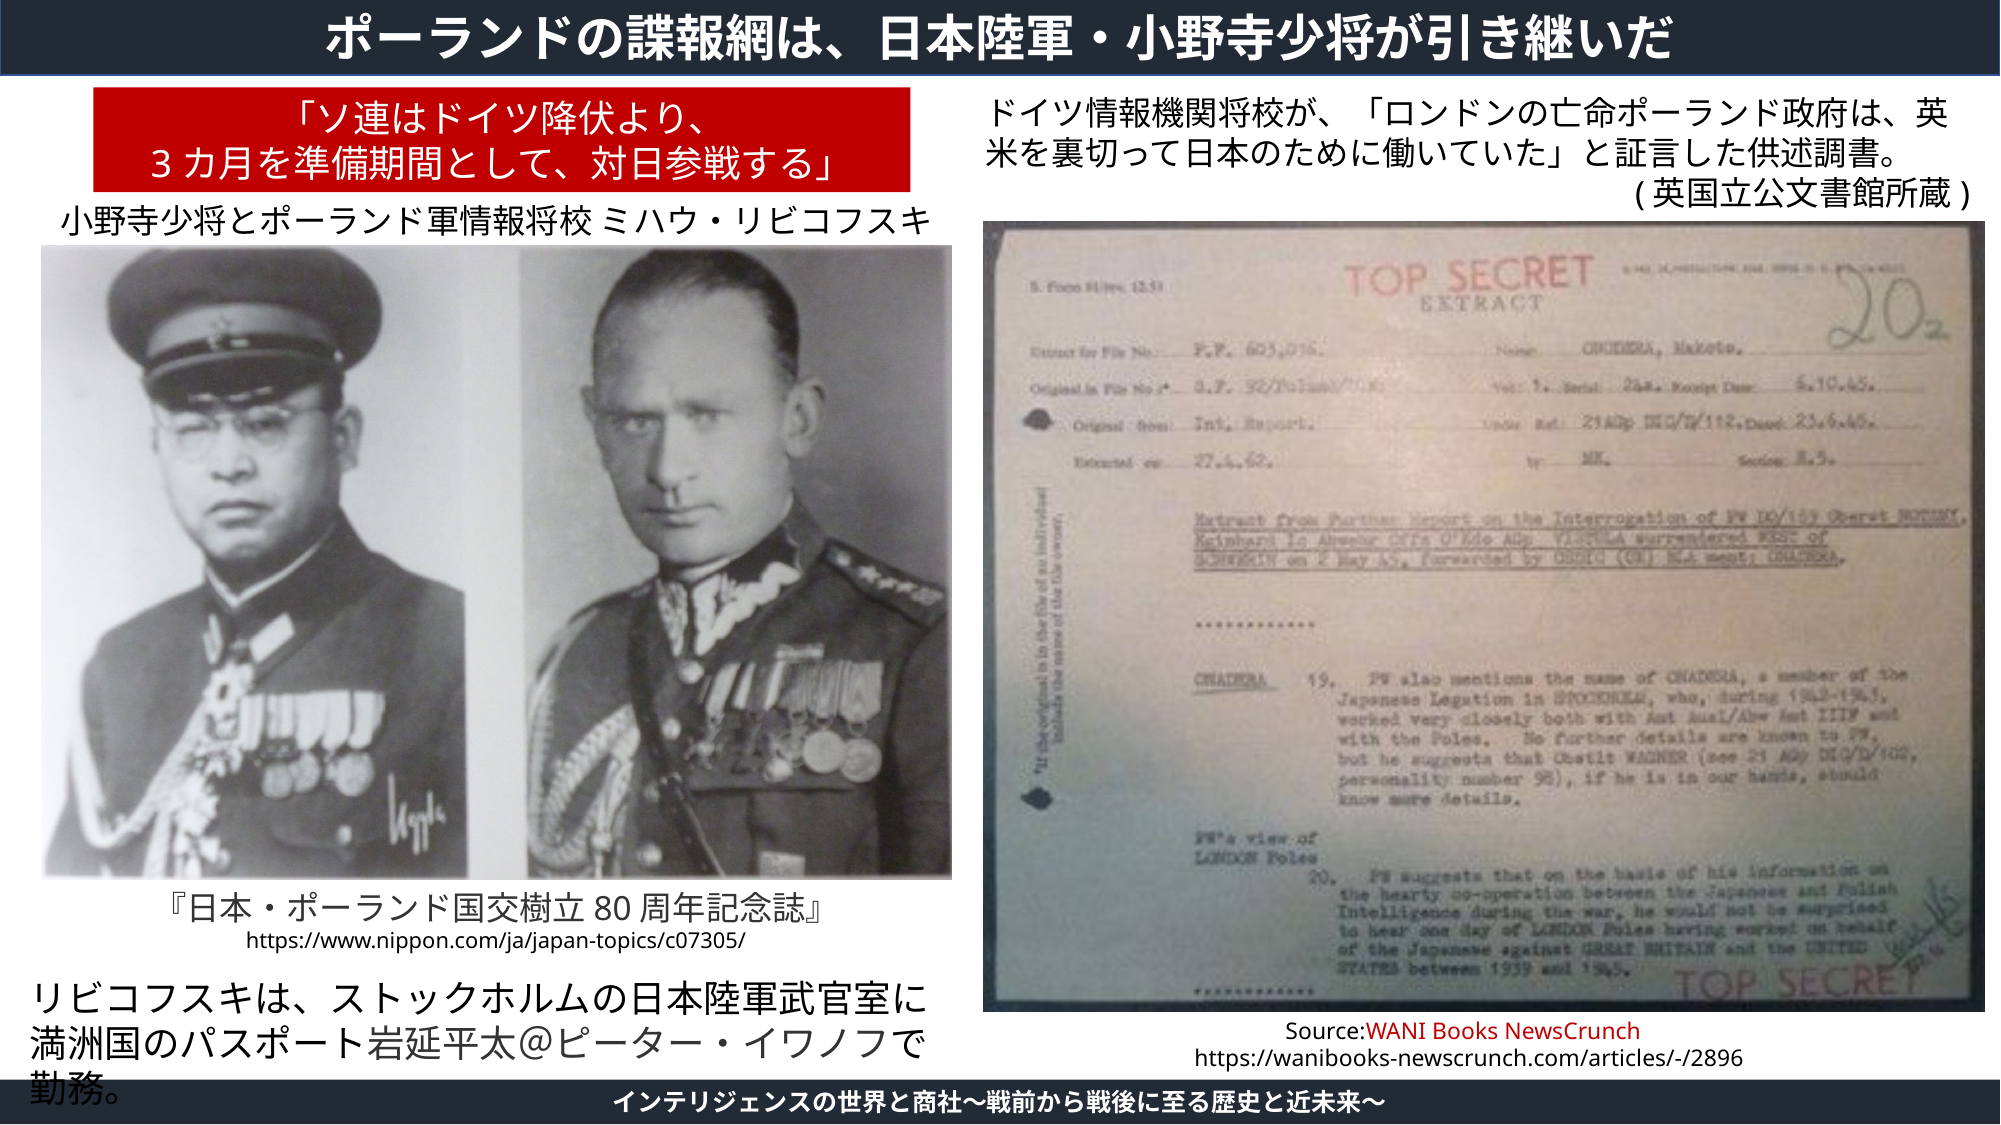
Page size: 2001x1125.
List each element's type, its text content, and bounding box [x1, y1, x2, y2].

text_box 小野寺少将とポーランド軍情報将校 ミハウ・リビコフスキ [41, 193, 952, 245]
text_box インテリジェンスの世界と商社～戦前から戦後に至る歴史と近未来～ [0, 1079, 2000, 1125]
text_box ドイツ情報機関将校が、「ロンドンの亡命ポーランド政府は、英米を裏切って日本のために働いていた」と証言した供述調書。 (英国立公文書館所蔵) [970, 84, 1985, 220]
text_box Source:WANI Books NewsCrunch https://wanibooks-newscrunch.com/articles/-/2896 [1108, 1012, 1819, 1079]
text_box リビコフスキは、ストックホルムの日本陸軍武官室に満洲国のパスポート岩延平太＠ピーター・イワノフで勤務。 [15, 967, 971, 1117]
picture [41, 245, 952, 880]
text_box 『日本・ポーランド国交樹立80周年記念誌』 https://www.nippon.com/ja/japan-topics/c07305/ [41, 880, 952, 961]
picture [983, 221, 1985, 1012]
text_box 「ソ連はドイツ降伏より、 3カ月を準備期間として、対日参戦する」 [93, 87, 911, 193]
text_box ポーランドの諜報網は、日本陸軍・小野寺少将が引き継いだ [0, 0, 2000, 76]
